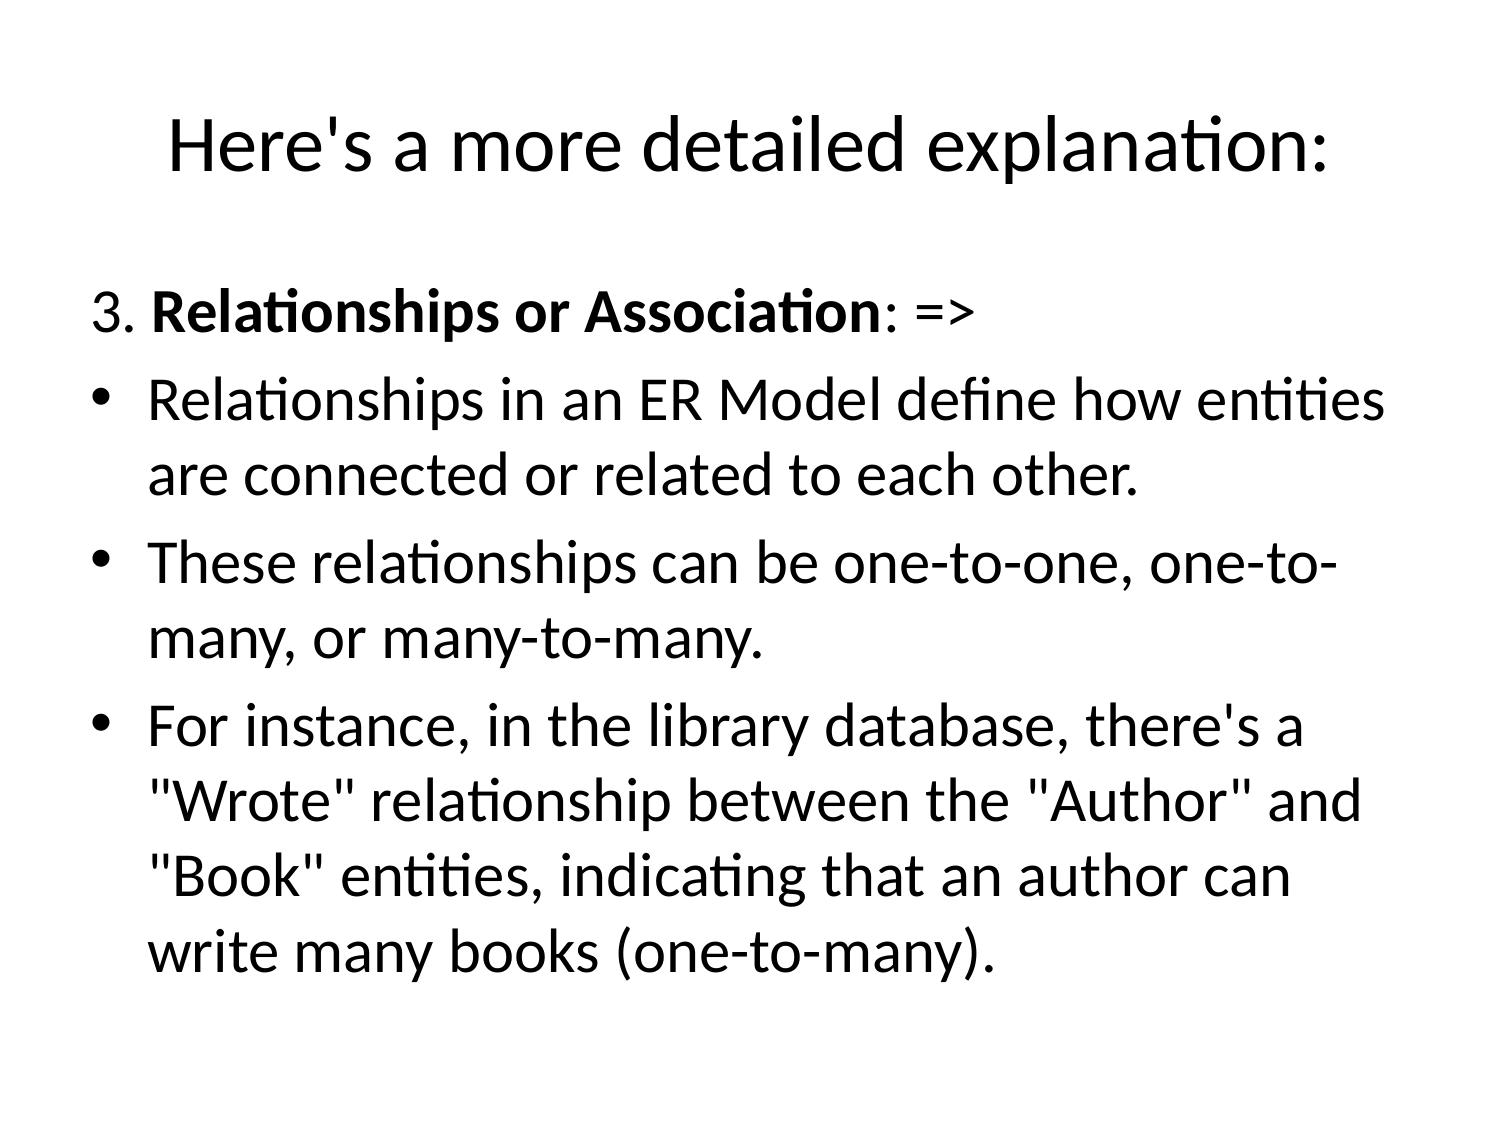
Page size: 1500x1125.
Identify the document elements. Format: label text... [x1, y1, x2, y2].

list 3. Relationships or Association: => Relationships in an ER Model define how entities are connected or related to each other. These relationships can be one-to-one, one-to-many, or many-to-many. For instance, in the library database, there's a "Wrote" relationship between the "Author" and "Book" entities, indicating that an author can write many books (one-to-many). [75, 262, 1425, 1005]
title Here's a more detailed explanation: [75, 45, 1425, 233]
